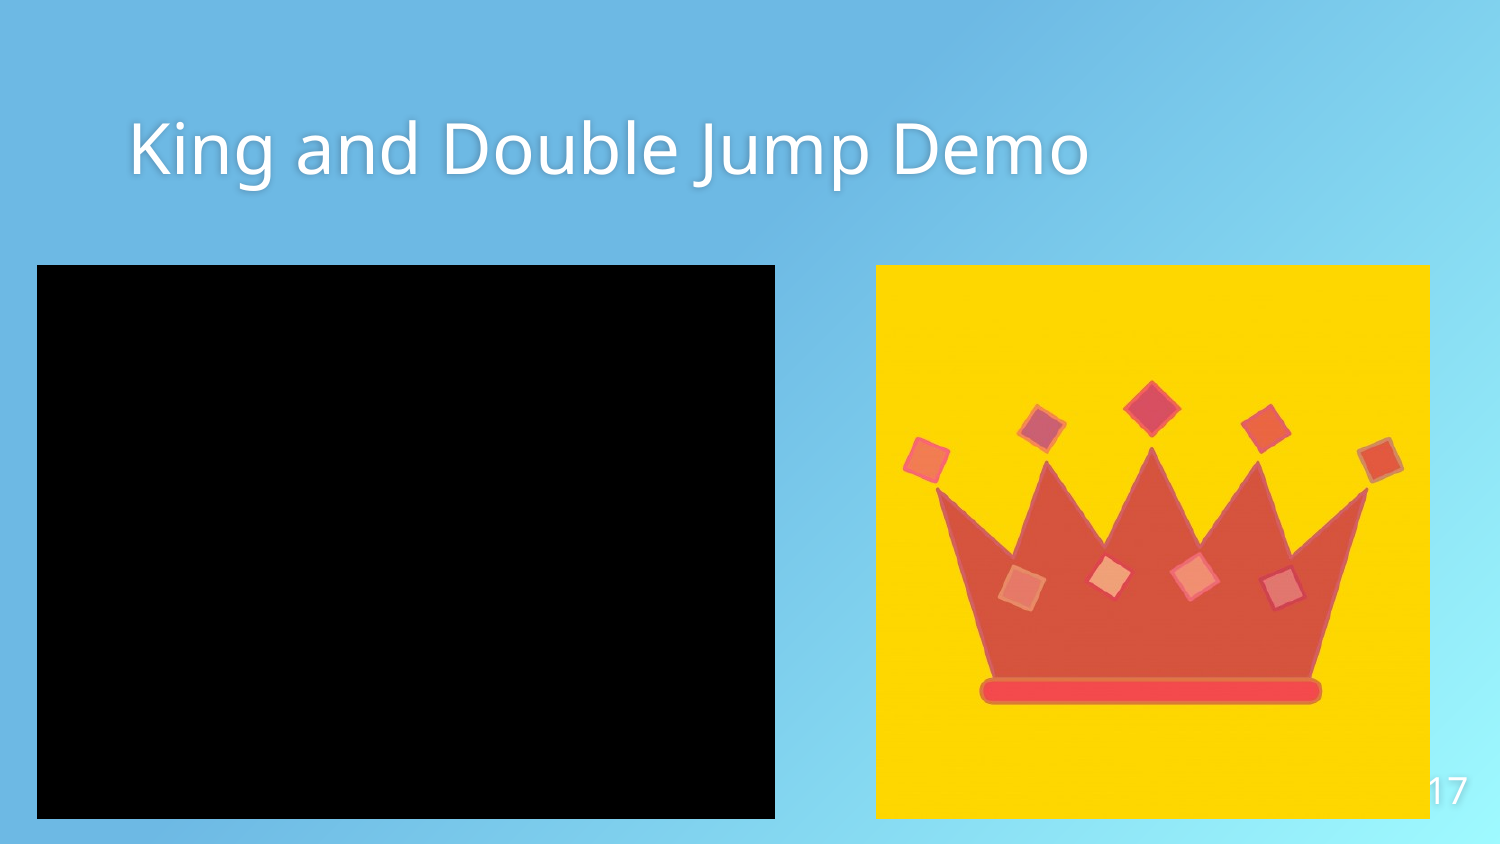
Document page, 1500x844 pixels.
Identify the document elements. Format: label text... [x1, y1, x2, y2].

slide_number ‹#› [1434, 761, 1469, 814]
title King and Double Jump Demo [127, 124, 1374, 190]
picture [875, 265, 1430, 819]
picture [37, 265, 776, 819]
